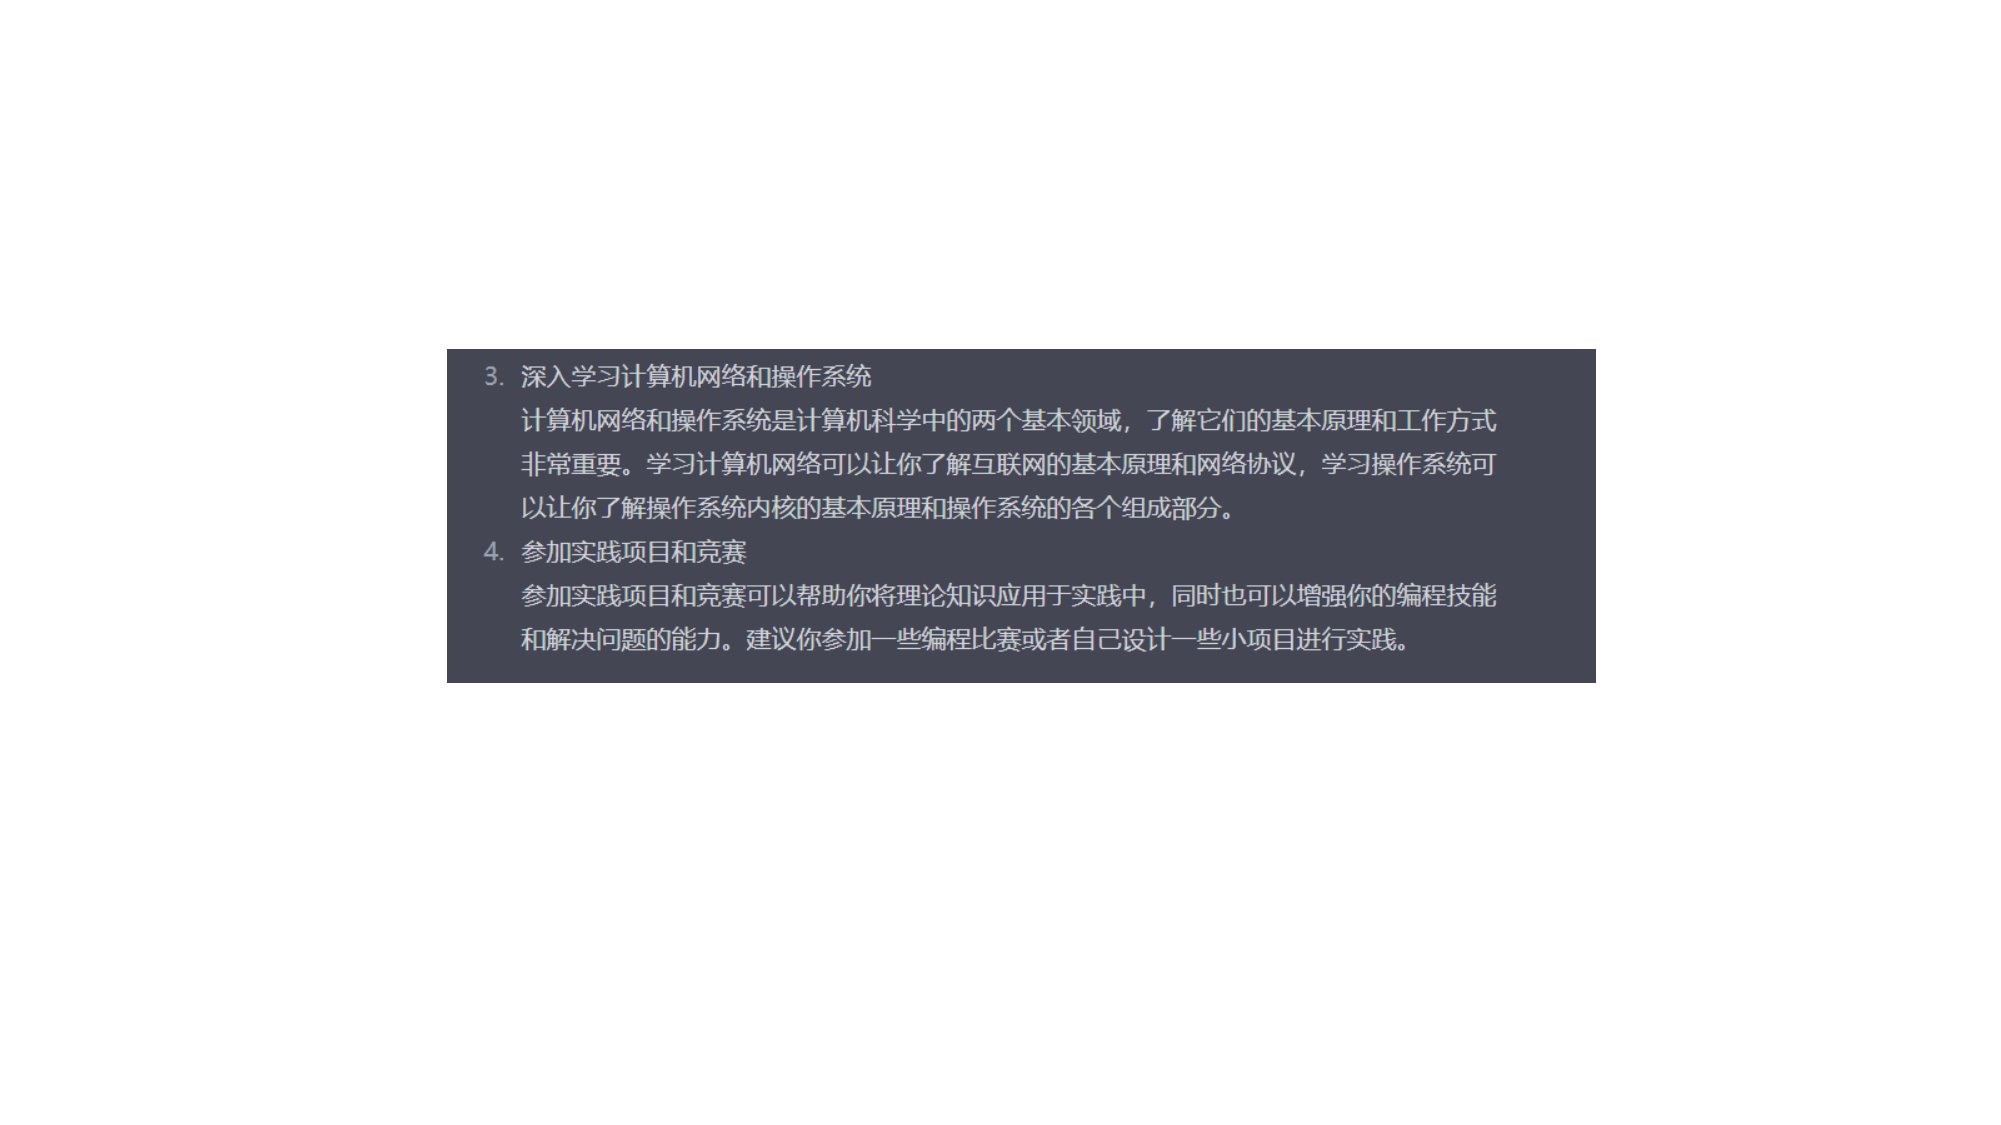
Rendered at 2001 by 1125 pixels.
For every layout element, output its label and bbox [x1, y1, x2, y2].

picture [447, 348, 1596, 683]
